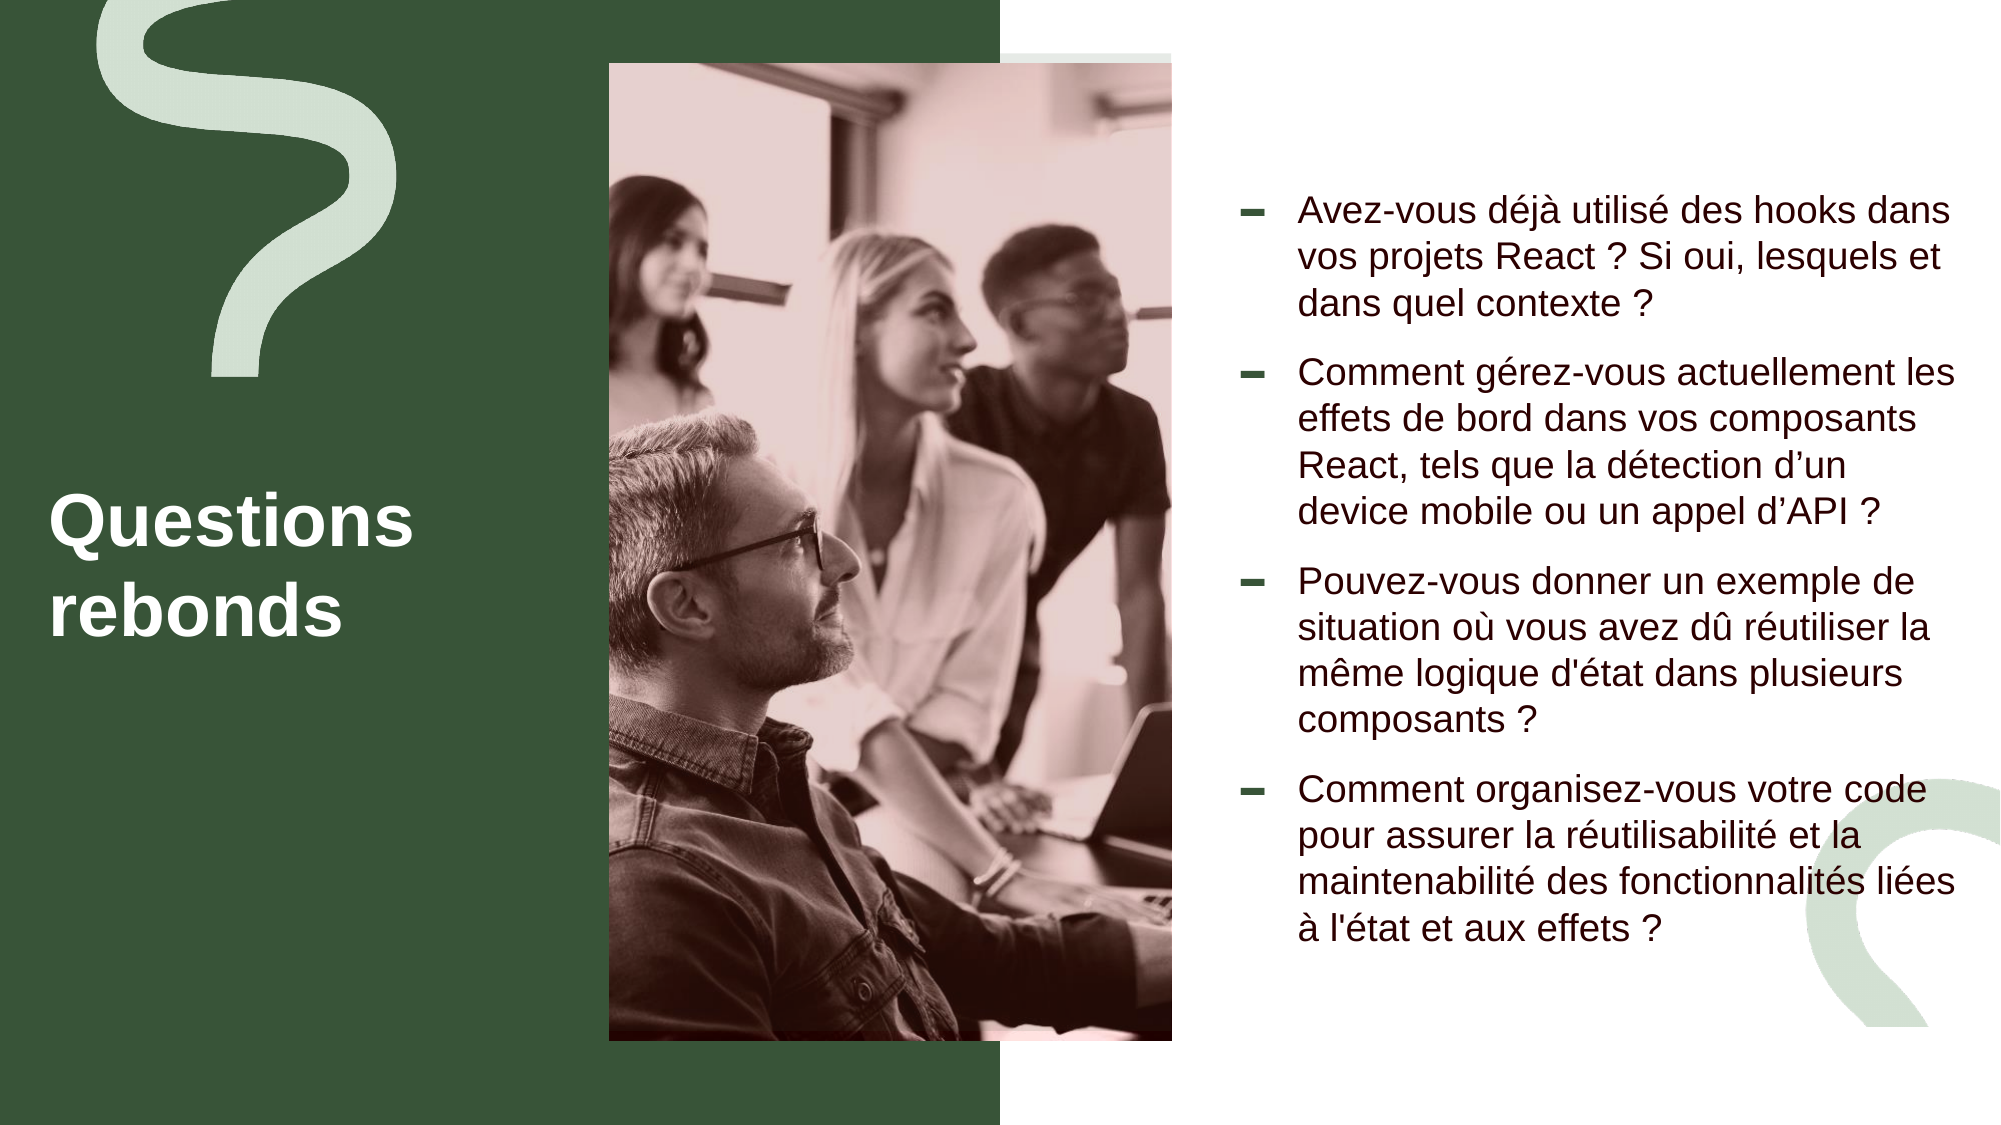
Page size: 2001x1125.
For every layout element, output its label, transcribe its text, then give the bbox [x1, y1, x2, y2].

title Questions rebonds [48, 453, 557, 760]
picture [1776, 765, 2001, 1027]
picture [609, 63, 1172, 1041]
picture [96, 0, 445, 377]
list Avez-vous déjà utilisé des hooks dans vos projets React ? Si oui, lesquels et dans quel contexte ? Comment gérez-vous actuellement les effets de bord dans vos composants React, tels que la détection d’un device mobile ou un appel d’API ? Pouvez-vous donner un exemple de situation où vous avez dû réutiliser la même logique d'état dans plusieurs composants ? Comment organisez-vous votre code pour assurer la réutilisabilité et la maintenabilité des fonctionnalités liées à l'état et aux effets ? [1225, 177, 1976, 987]
